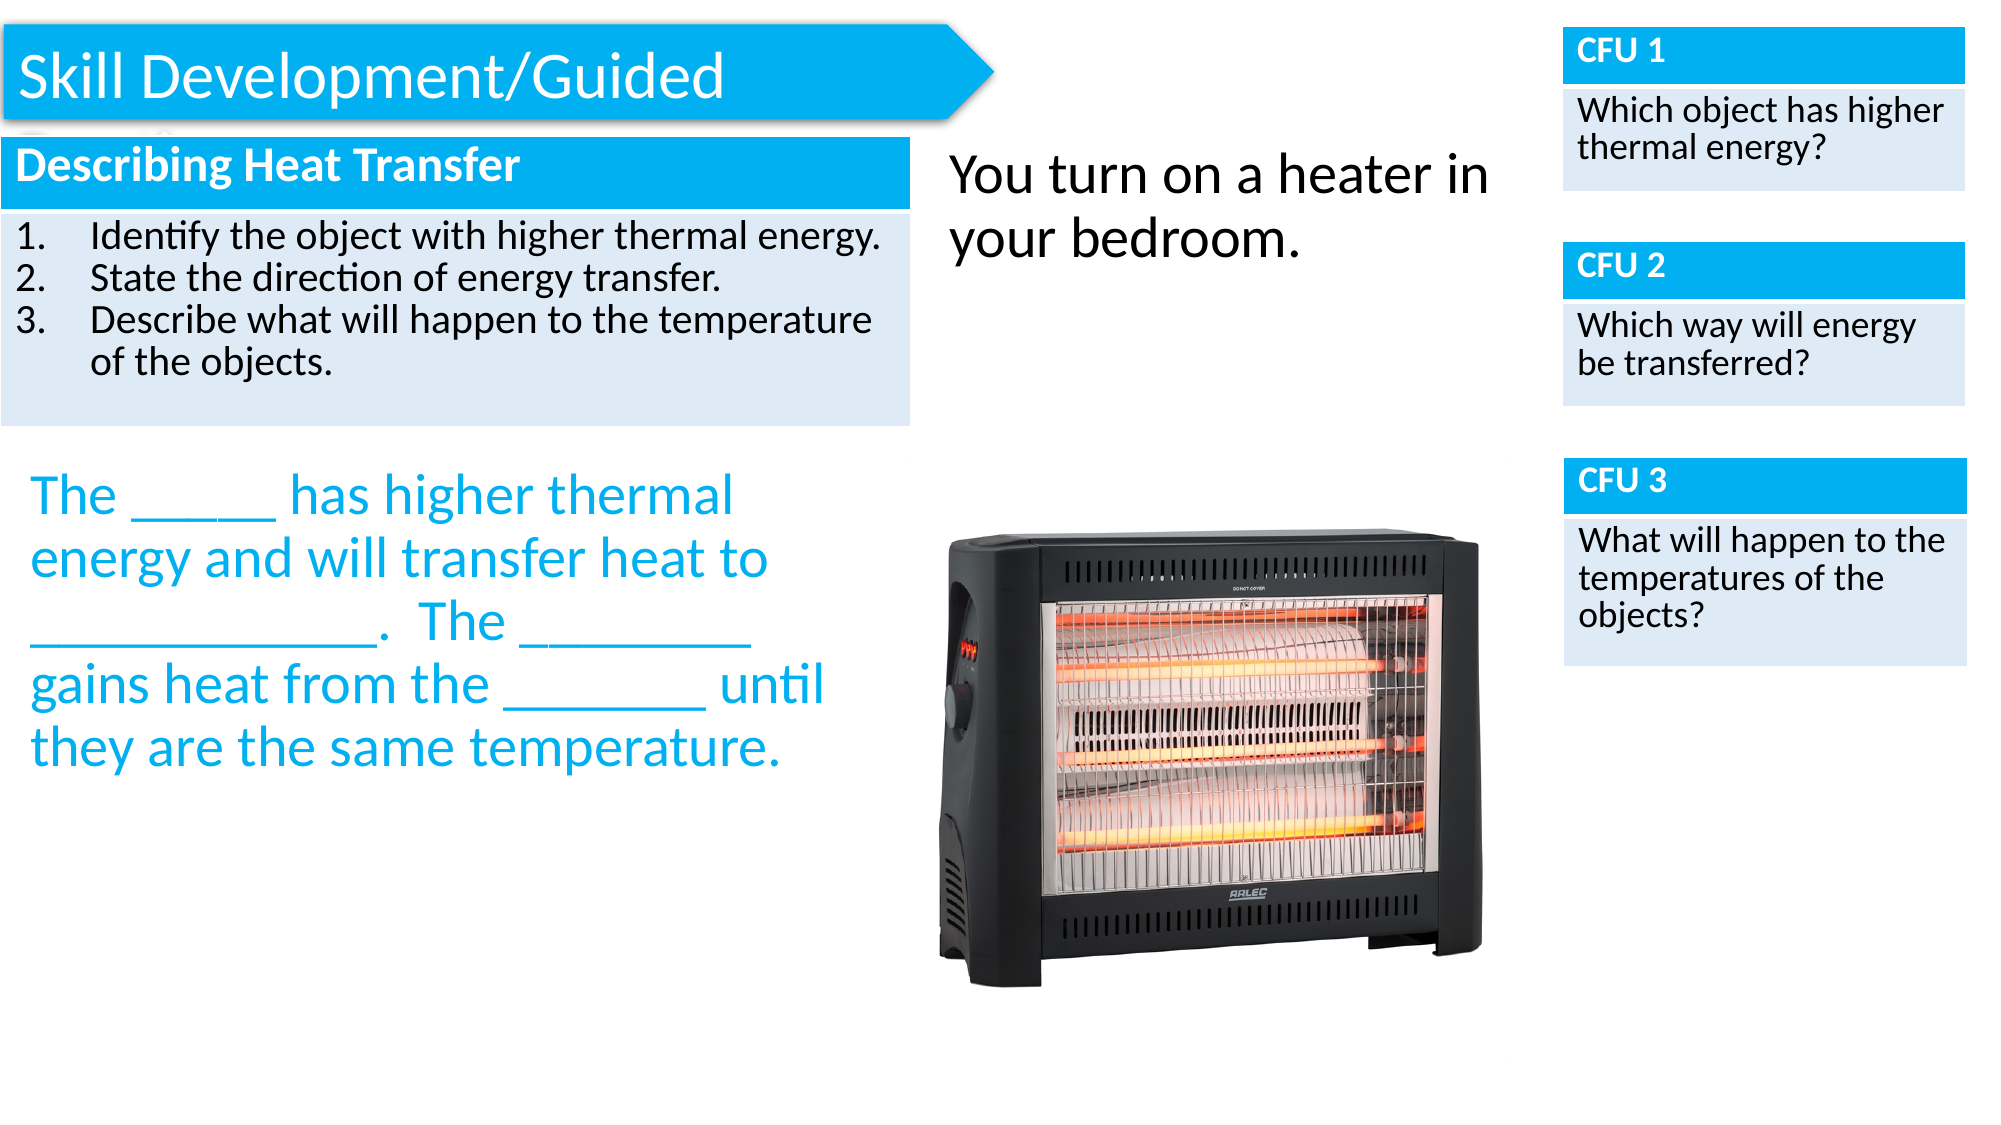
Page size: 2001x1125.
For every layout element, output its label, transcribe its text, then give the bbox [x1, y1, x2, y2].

table_header CFU 2 [1563, 242, 1965, 299]
table_header Describing Heat Transfer [1, 137, 910, 209]
text_box You turn on a heater in your bedroom. [934, 136, 1548, 523]
picture [909, 456, 1512, 1060]
table_header CFU 1 [1563, 27, 1965, 84]
table_cell Which object has higher thermal energy? [1563, 89, 1965, 191]
table_cell Which way will energy be transferred? [1563, 304, 1965, 406]
text_box Skill Development/Guided Practice [3, 24, 995, 119]
table_header CFU 3 [1564, 458, 1967, 514]
table_cell Identify the object with higher thermal energy. State the direction of energy transfer. Describe what will happen to the temperature of the objects. [1, 214, 910, 426]
table_cell What will happen to the temperatures of the objects? [1564, 519, 1967, 666]
text_box The _____ has higher thermal energy and will transfer heat to ____________. The ________ gains heat from the _______ until they are the same temperature. [14, 456, 858, 859]
